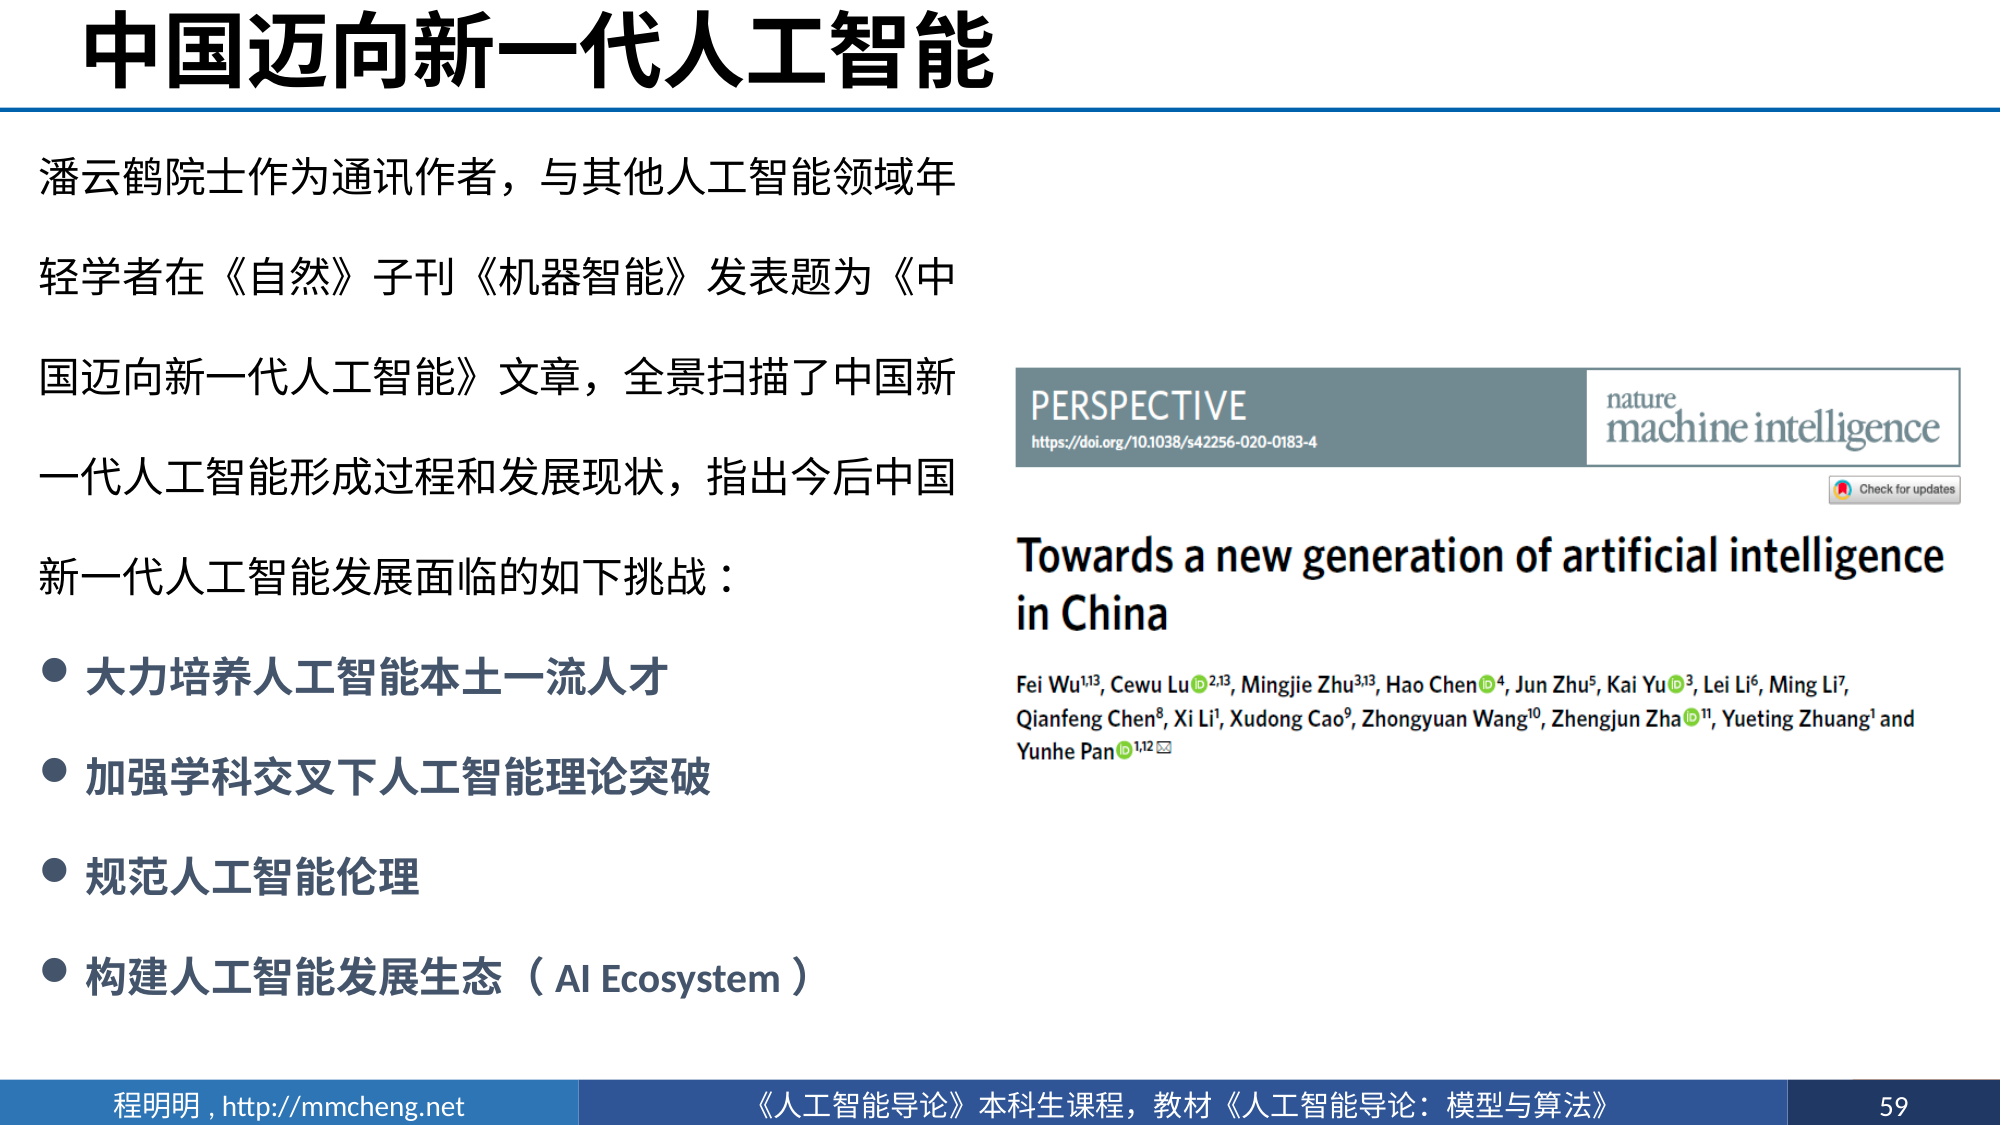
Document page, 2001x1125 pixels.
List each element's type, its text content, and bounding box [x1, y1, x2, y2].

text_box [27, 94, 1988, 1001]
title 中国迈向新一代人工智能 [64, 0, 2000, 110]
